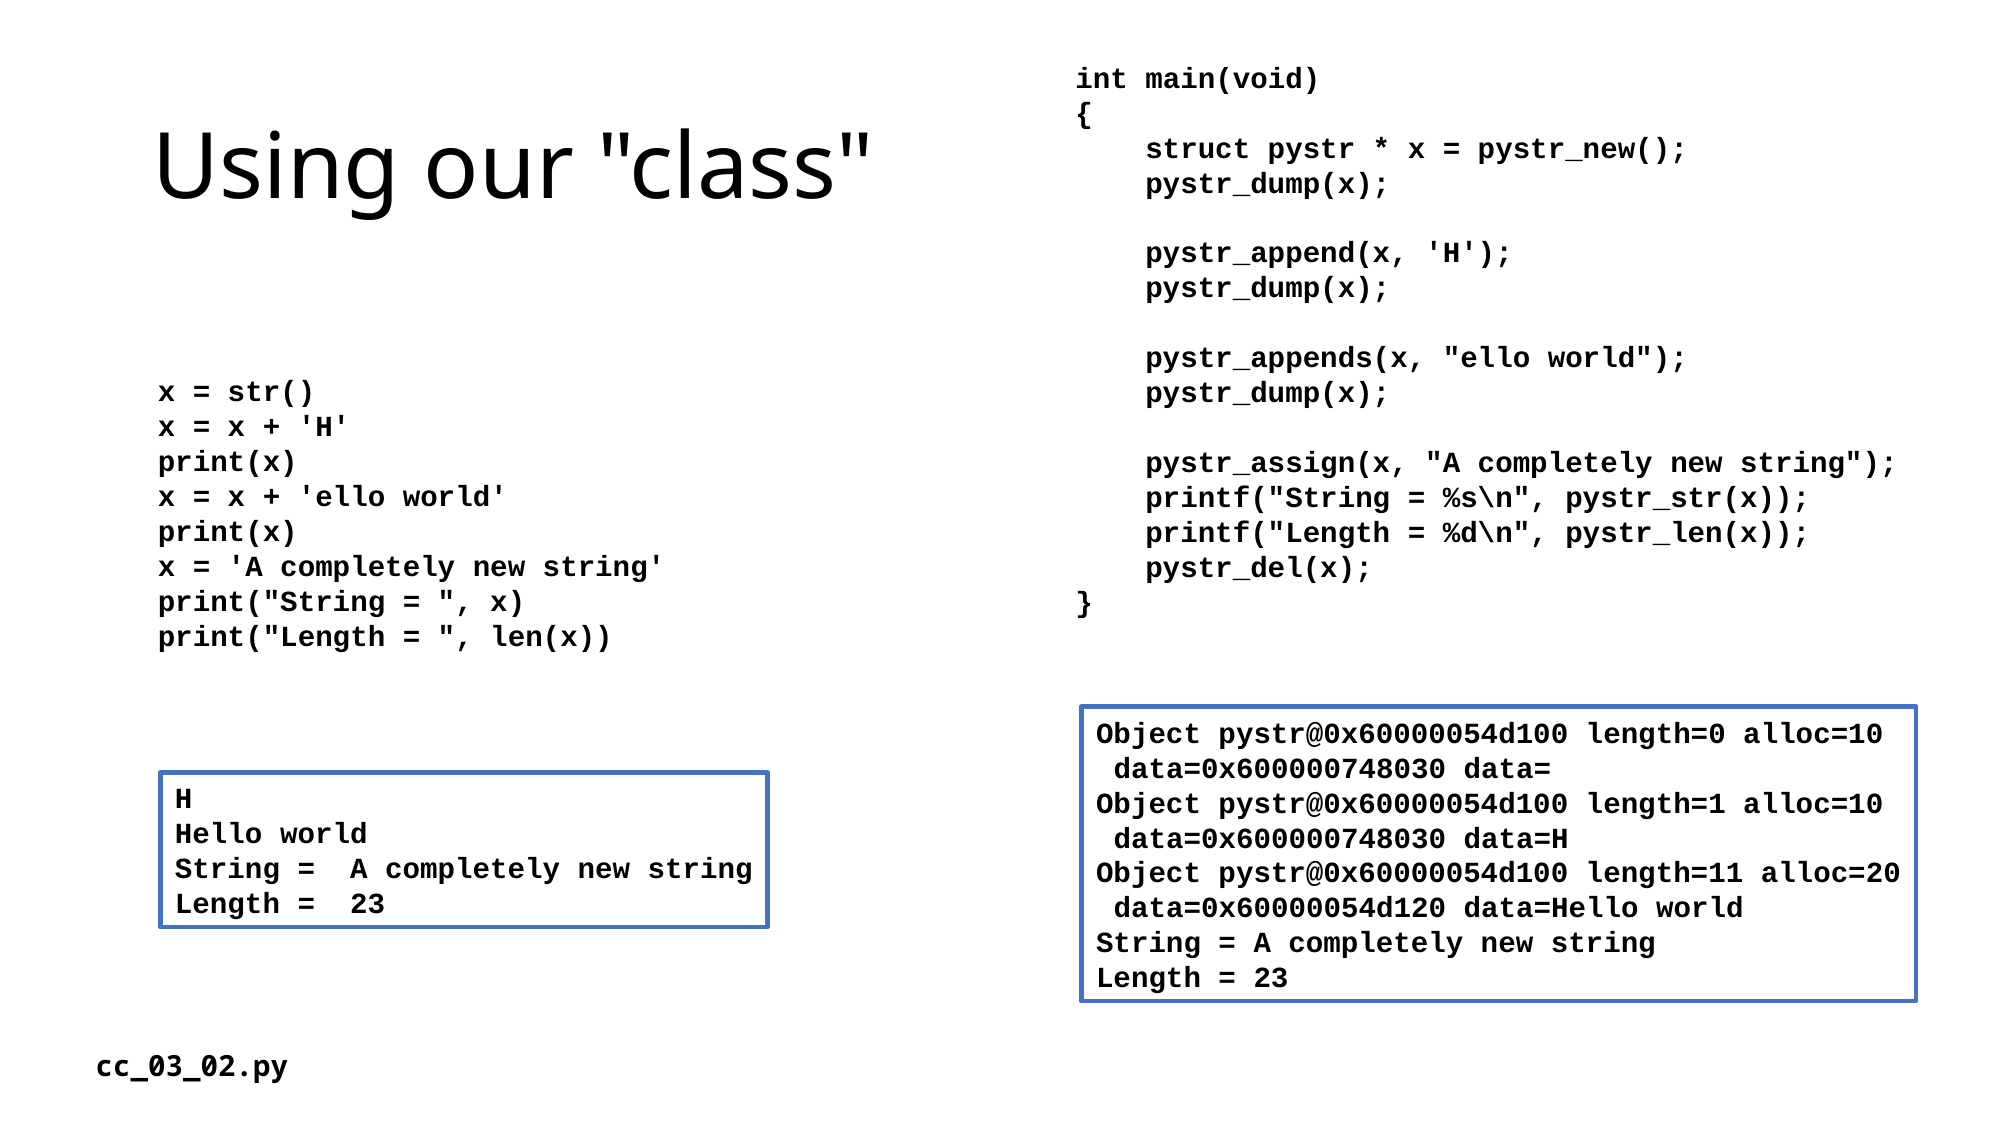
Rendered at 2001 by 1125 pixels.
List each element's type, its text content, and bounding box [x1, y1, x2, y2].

text_box Object pystr@0x60000054d100 length=0 alloc=10 data=0x600000748030 data= Object pystr@0x60000054d100 length=1 alloc=10 data=0x600000748030 data=H Object pystr@0x60000054d100 length=11 alloc=20 data=0x60000054d120 data=Hello world String = A completely new string Length = 23 [1081, 706, 1916, 1001]
text_box H Hello world String = A completely new string Length = 23 [160, 772, 768, 927]
title Using our "class" [137, 59, 996, 278]
text_box x = str() x = x + 'H' print(x) x = x + 'ello world' print(x) x = 'A completely new string' print("String = ", x) print("Length = ", len(x)) [143, 364, 1035, 660]
text_box int main(void) { struct pystr * x = pystr_new(); pystr_dump(x); pystr_append(x, 'H'); pystr_dump(x); pystr_appends(x, "ello world"); pystr_dump(x); pystr_assign(x, "A completely new string"); printf("String = %s\n", pystr_str(x)); printf("Length = %d\n", pystr_len(x)); pystr_del(x); } [1060, 51, 1913, 626]
text_box cc_03_02.py [80, 1039, 355, 1090]
